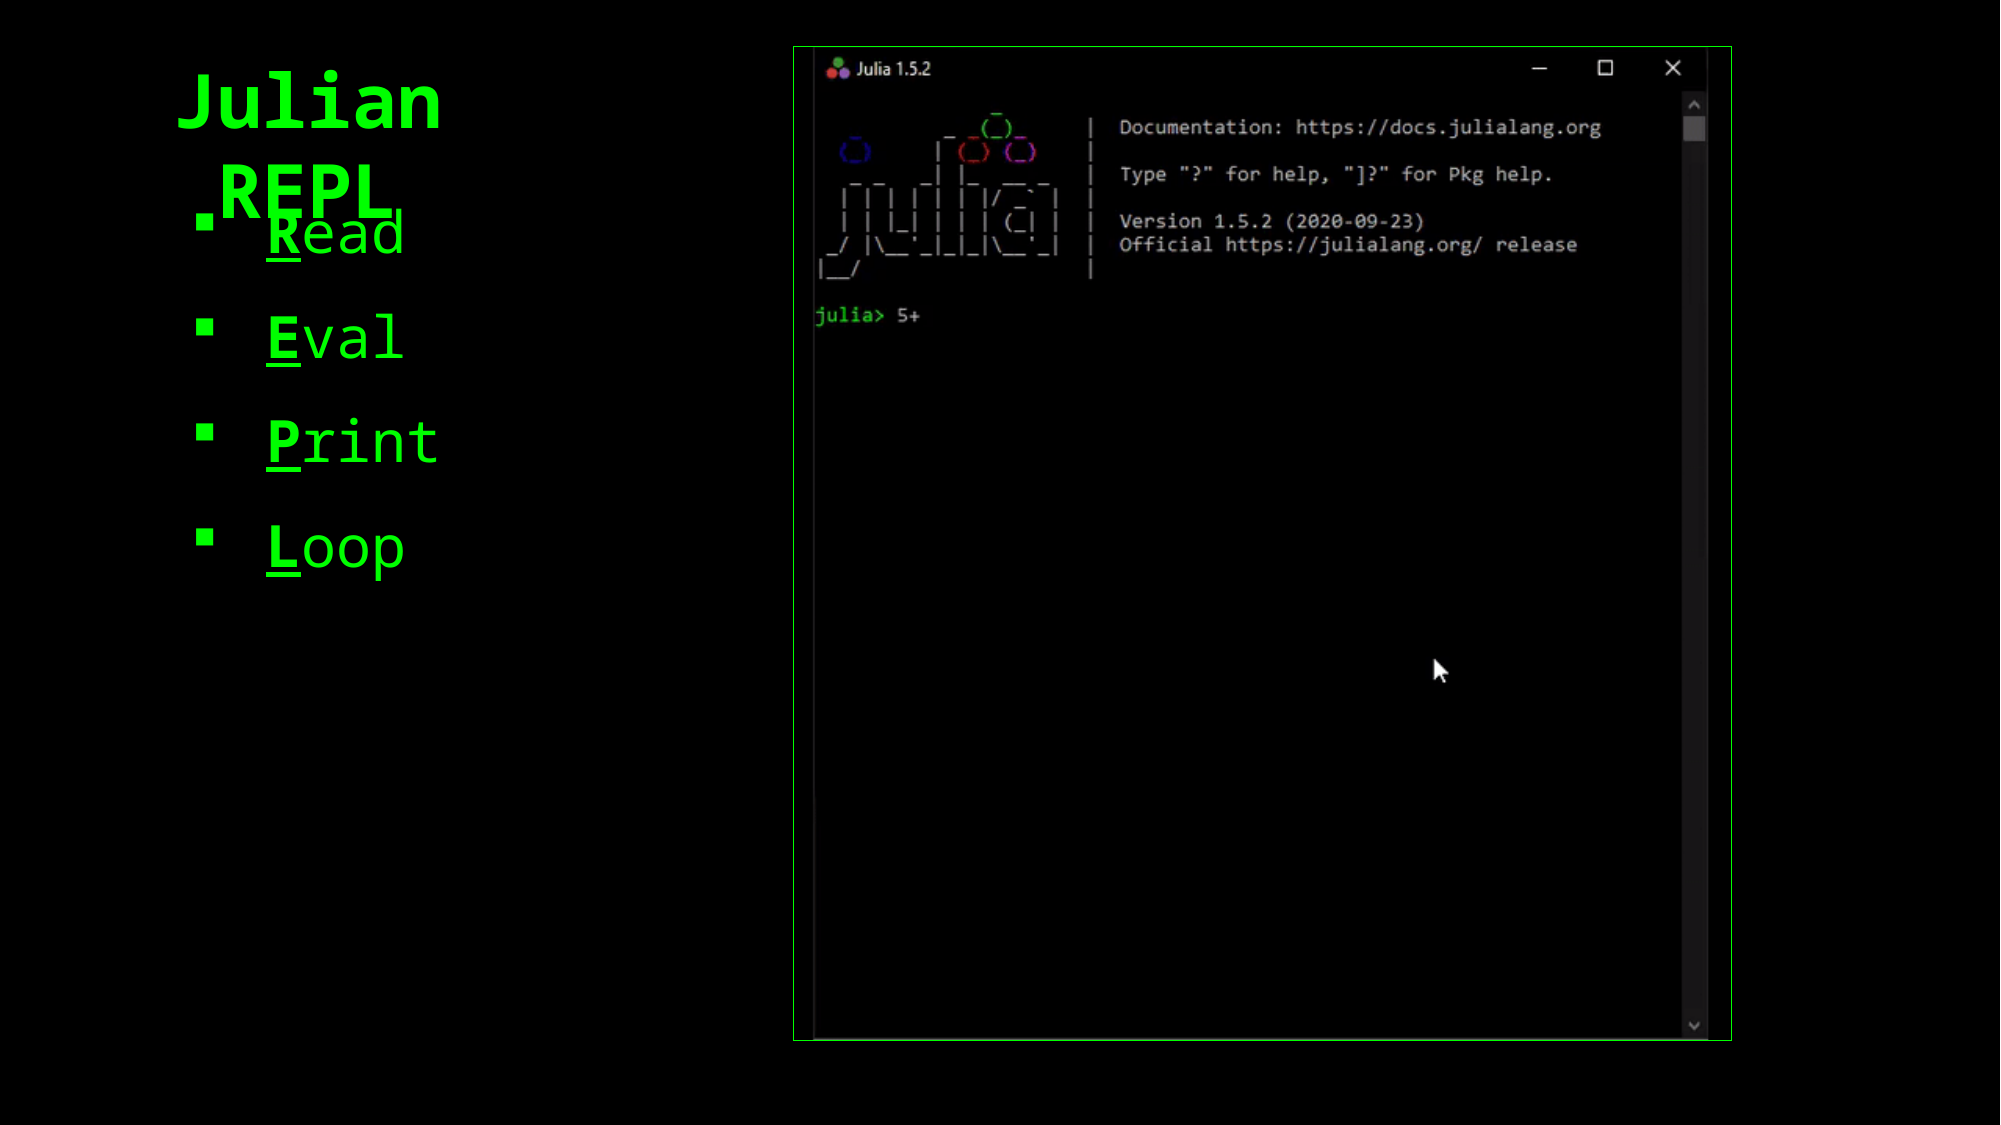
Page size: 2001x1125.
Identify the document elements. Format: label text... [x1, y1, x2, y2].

text_box Read Eval Print Loop [176, 152, 513, 587]
text_box Julian REPL [63, 46, 551, 242]
picture [793, 46, 1732, 1041]
